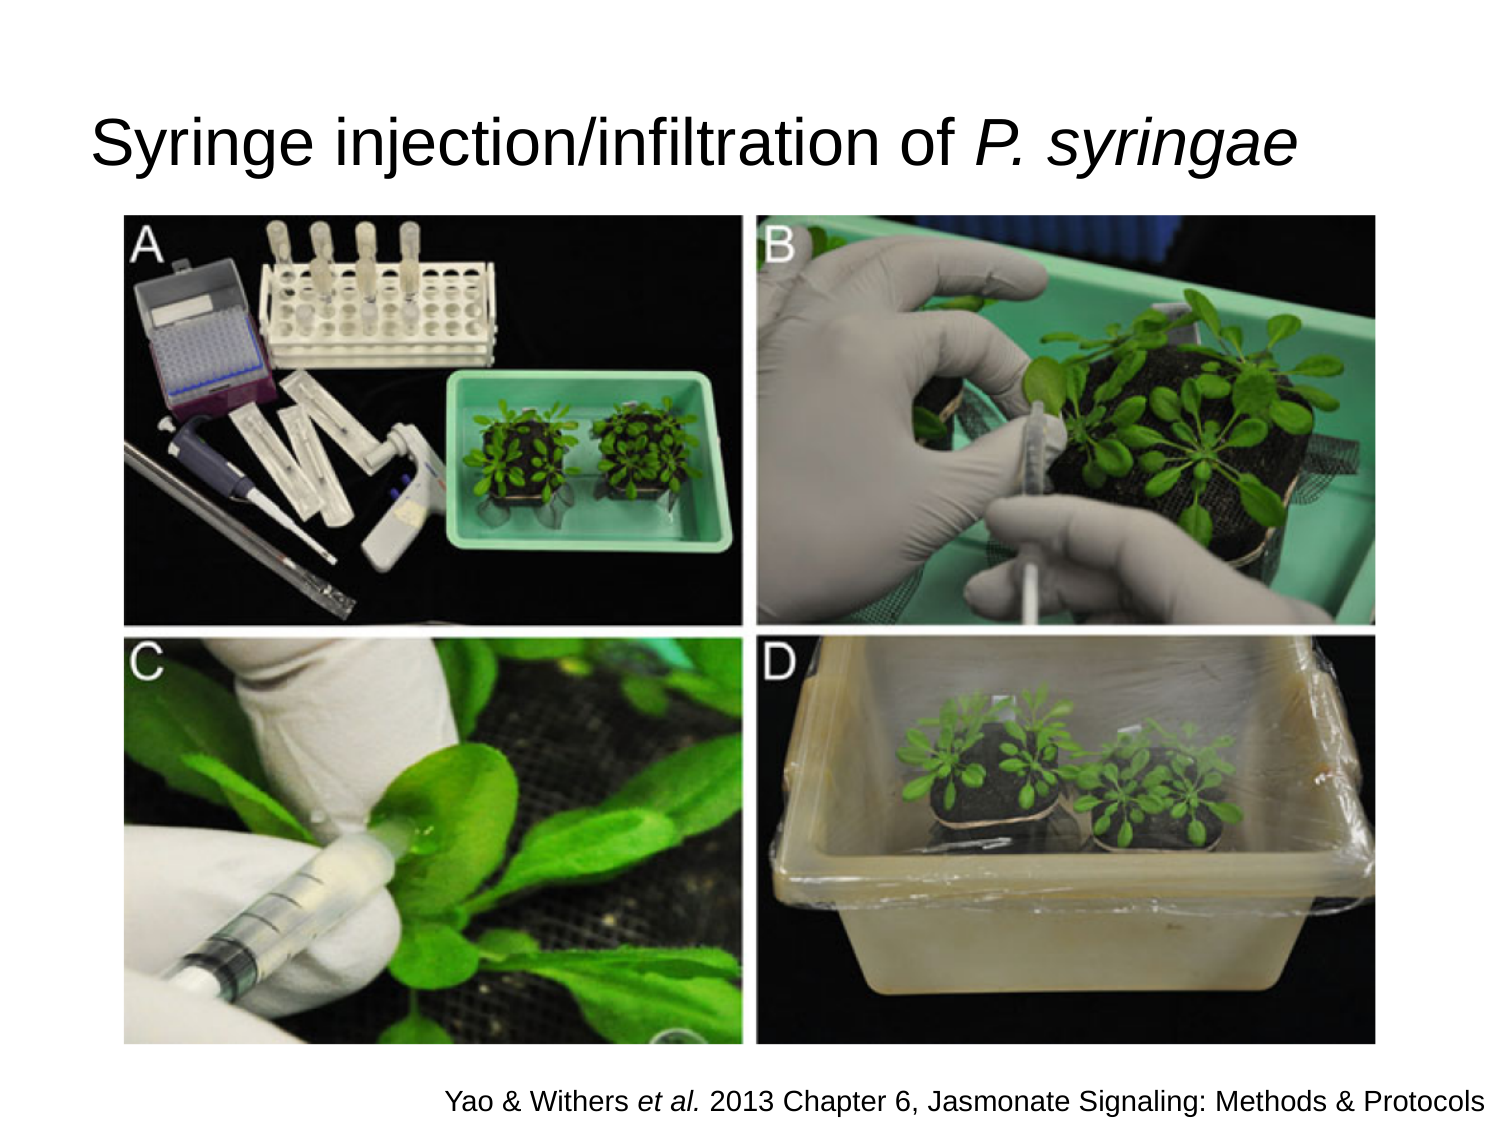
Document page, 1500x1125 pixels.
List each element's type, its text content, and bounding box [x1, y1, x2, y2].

text_box Yao & Withers et al. 2013 Chapter 6, Jasmonate Signaling: Methods & Protocols [218, 1074, 1500, 1125]
title Syringe injection/infiltration of P. syringae [75, 45, 1425, 233]
picture [123, 214, 1377, 1047]
